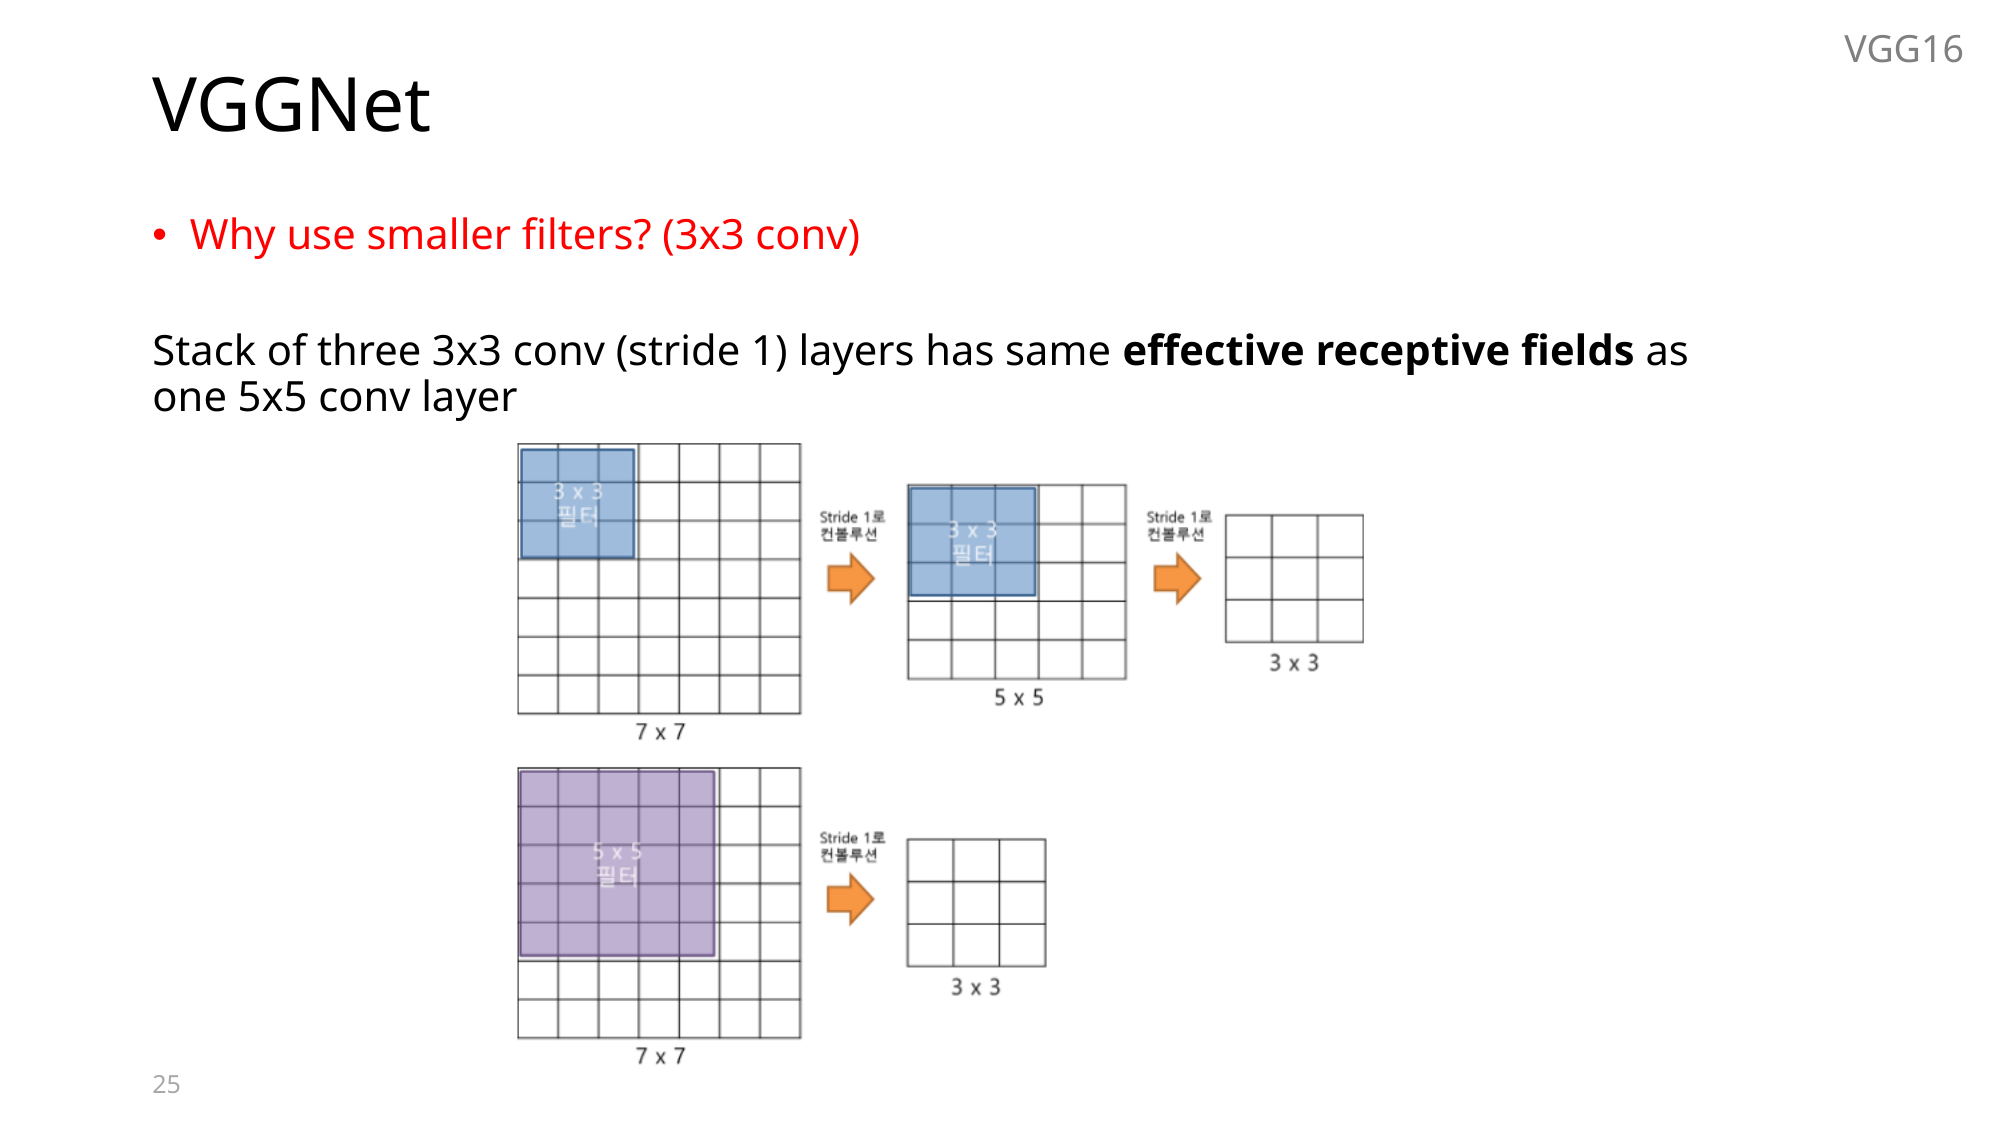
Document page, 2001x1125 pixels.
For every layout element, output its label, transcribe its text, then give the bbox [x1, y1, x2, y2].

picture [491, 426, 1388, 1105]
text_box VGG16 [1829, 17, 1979, 77]
title VGGNet [137, 69, 1863, 145]
slide_number 25 [137, 1055, 588, 1115]
list Why use smaller filters? (3x3 conv) Stack of three 3x3 conv (stride 1) layers has same effective receptive fields as one 5x5 conv layer [137, 206, 1863, 1043]
